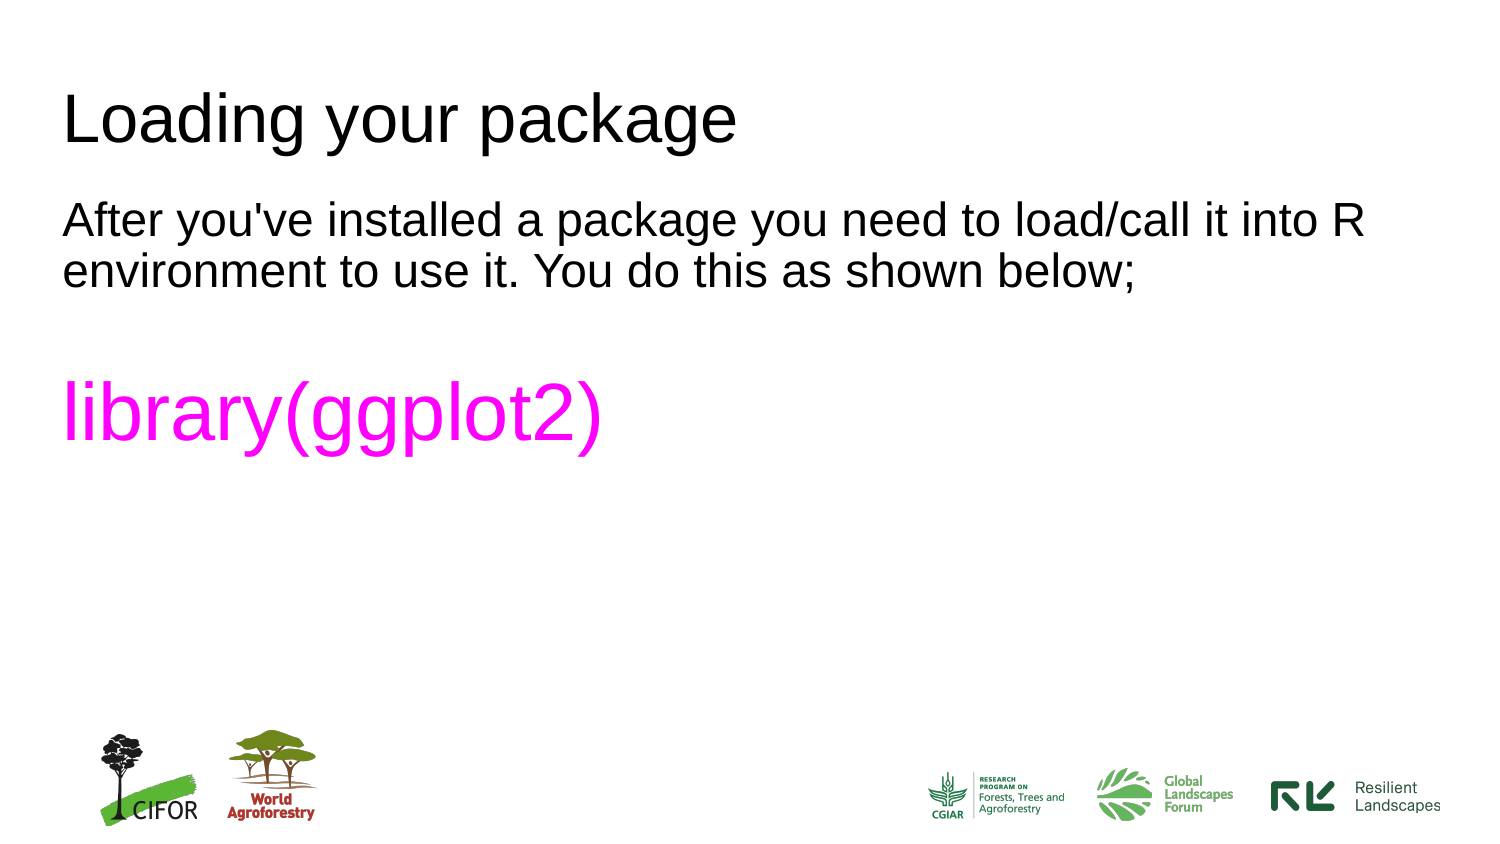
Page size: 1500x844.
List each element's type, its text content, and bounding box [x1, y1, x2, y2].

picture [1271, 781, 1440, 813]
picture [100, 750, 197, 826]
picture [1097, 768, 1233, 821]
list After you've installed a package you need to load/call it into R environment to use it. You do this as shown below; library(ggplot2) [51, 189, 1449, 750]
picture [928, 771, 1064, 819]
title Loading your package [51, 72, 1449, 167]
picture [227, 750, 318, 821]
